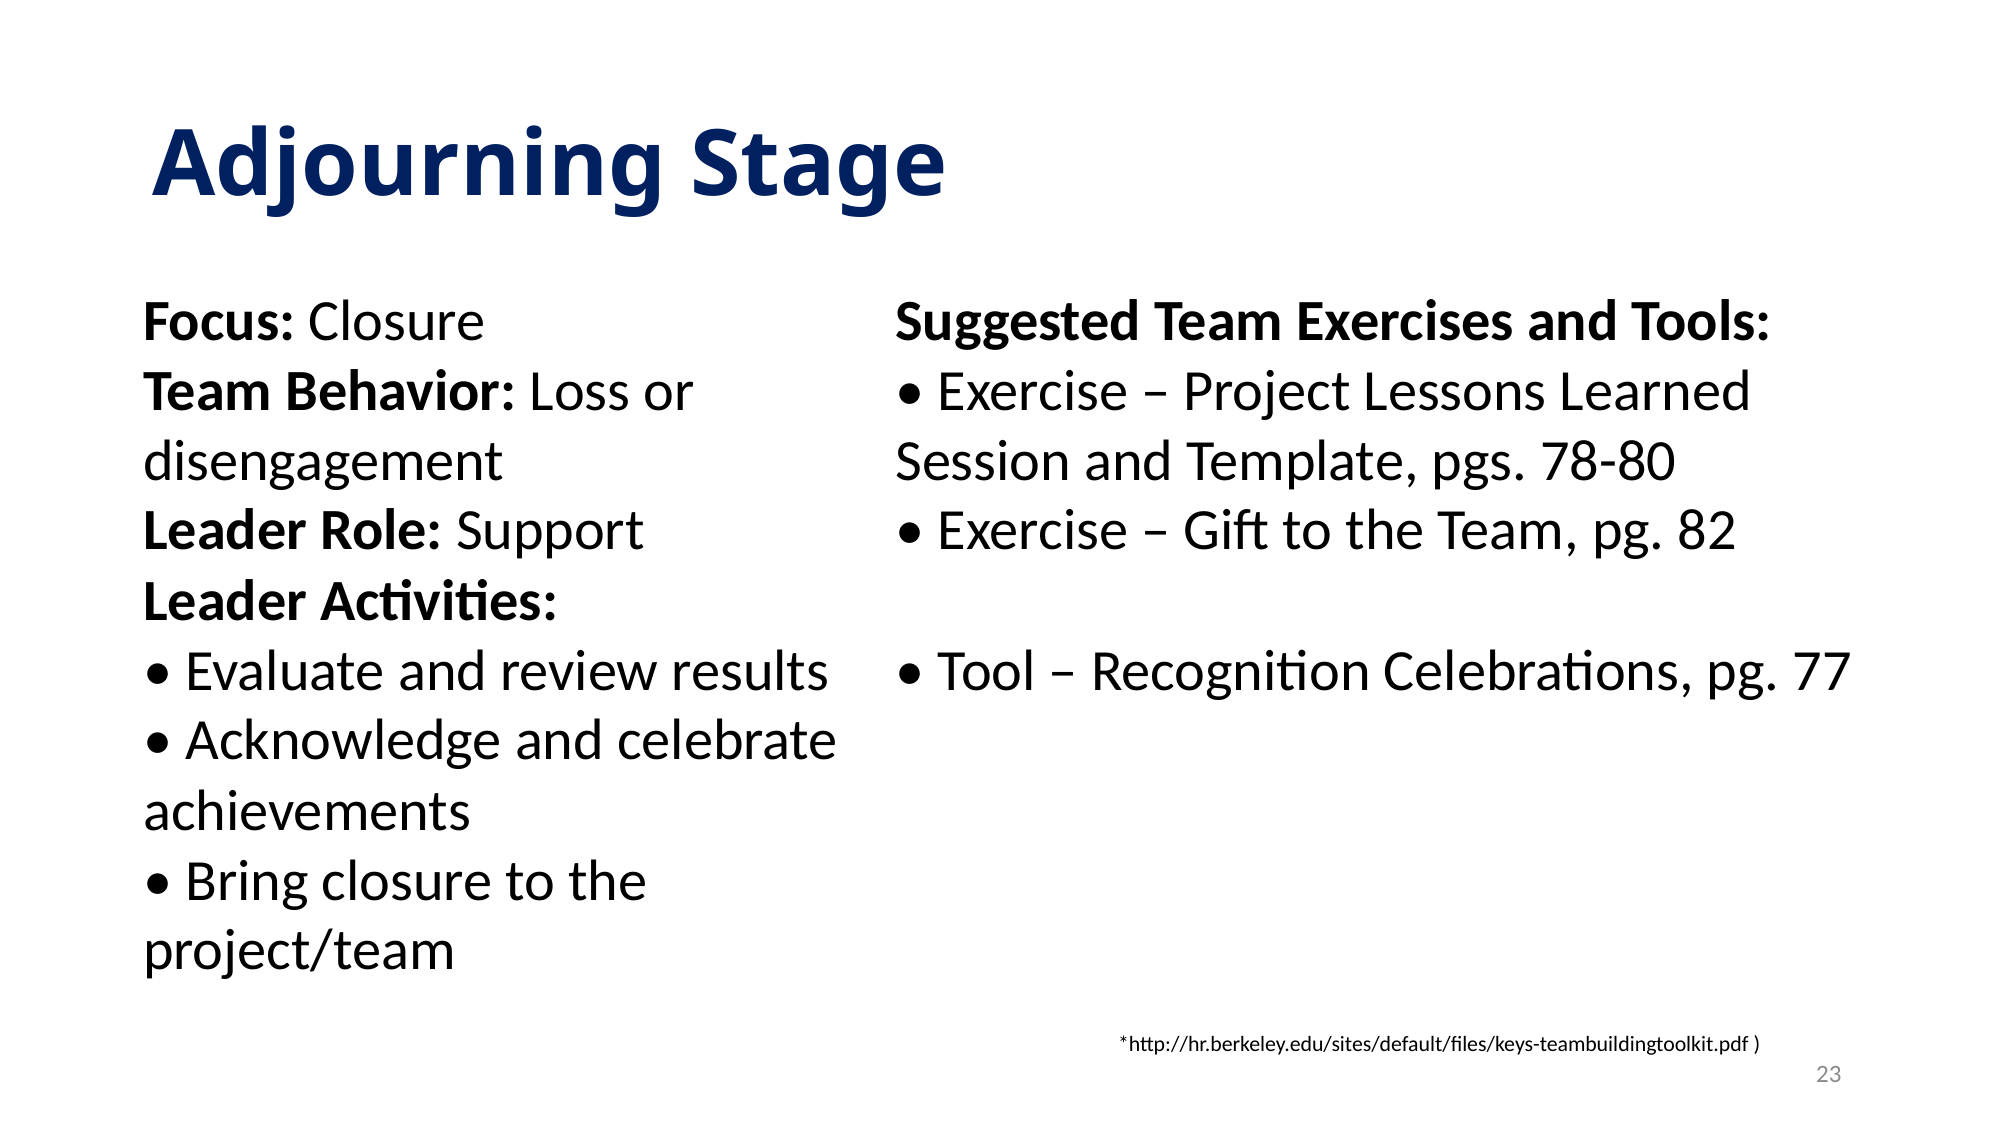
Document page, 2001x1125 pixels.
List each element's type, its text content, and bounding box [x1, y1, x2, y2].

text_box Suggested Team Exercises and Tools: • Exercise – Project Lessons Learned Session and Template, pgs. 78-80 • Exercise – Gift to the Team, pg. 82 • Tool – Recognition Celebrations, pg. 77 [880, 274, 1881, 849]
title Adjourning Stage [137, 56, 1863, 274]
text_box Focus: Closure Team Behavior: Loss or disengagement Leader Role: Support Leader Activities: • Evaluate and review results • Acknowledge and celebrate achievements • Bring closure to the project/team [128, 274, 890, 1125]
slide_number 23 [1412, 1042, 1863, 1103]
text_box *http://hr.berkeley.edu/sites/default/files/keys-teambuildingtoolkit.pdf ) [1103, 1021, 1781, 1063]
